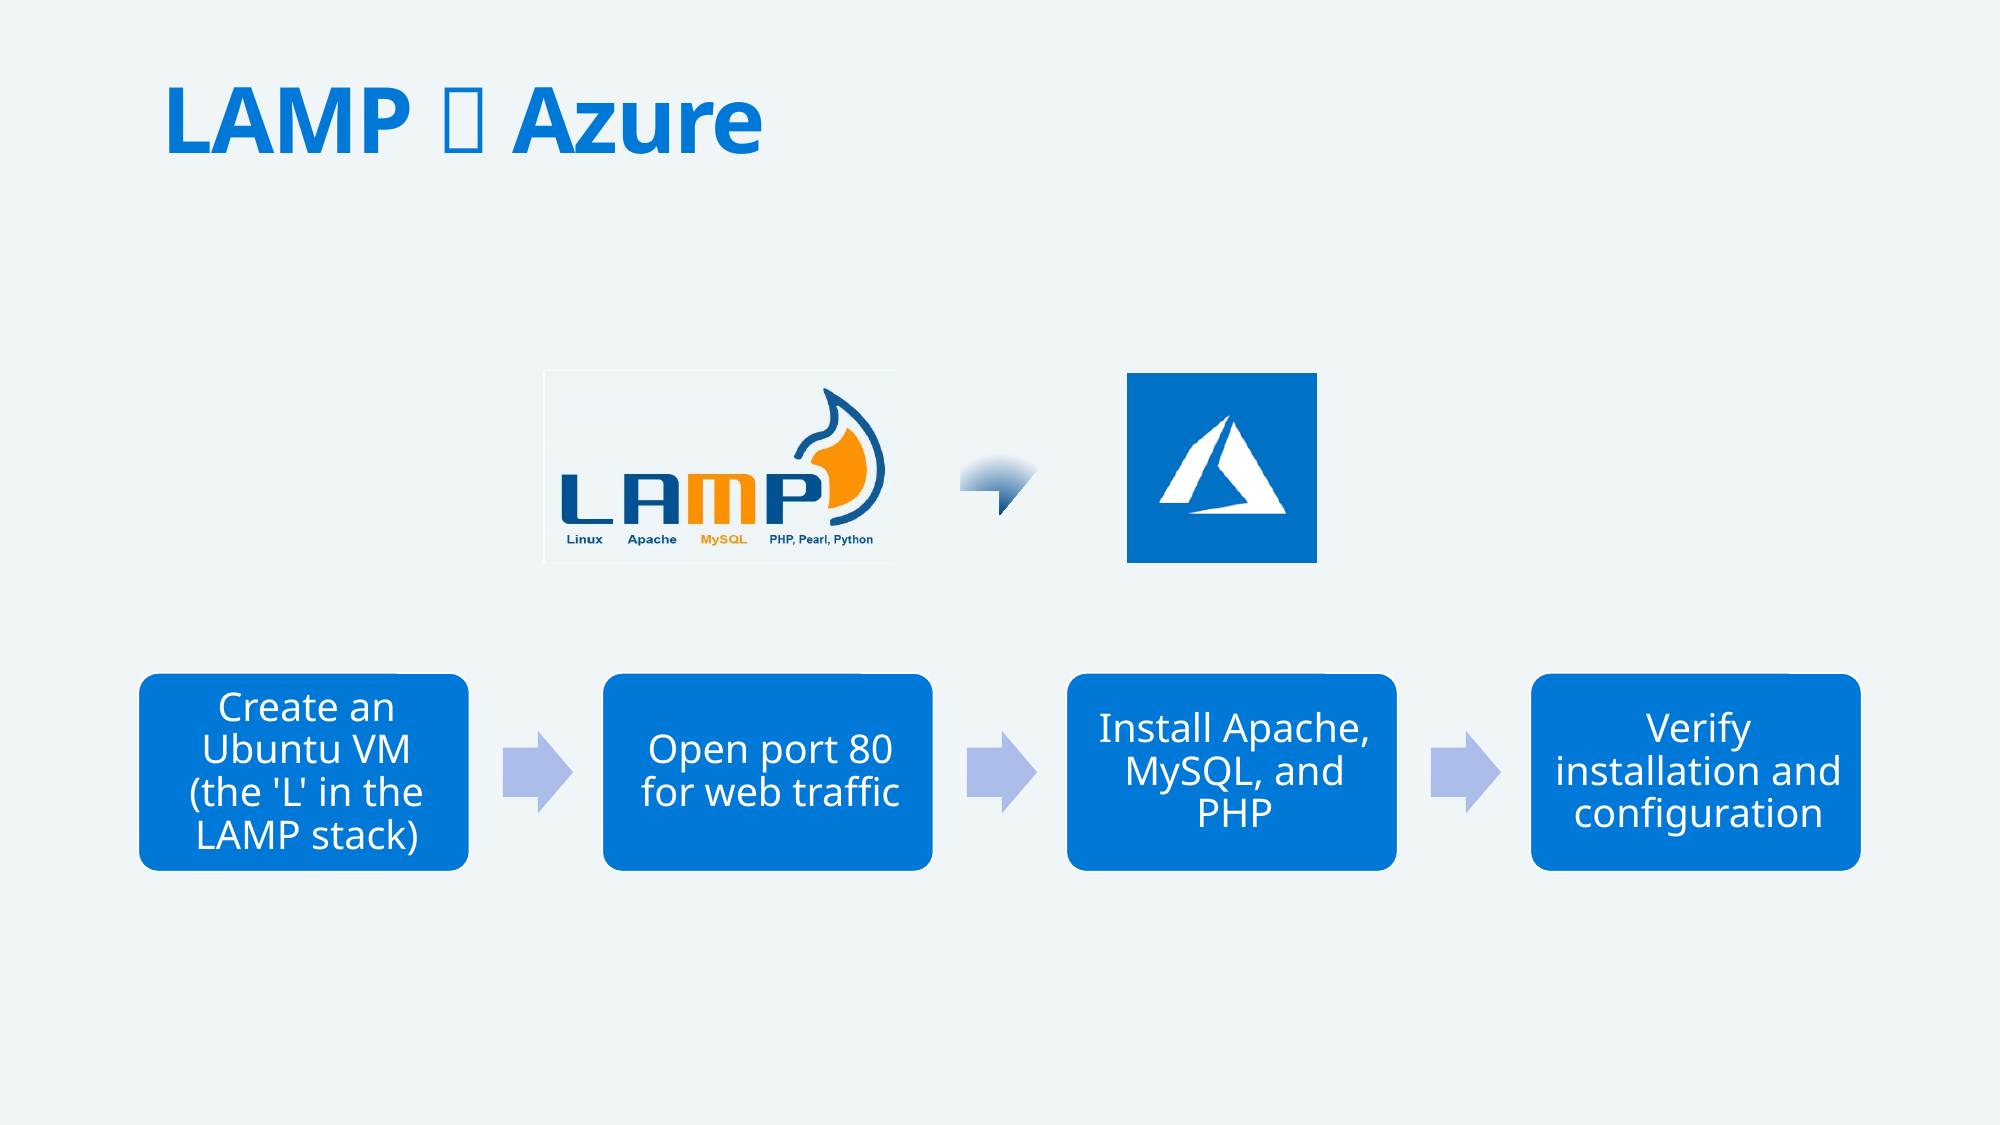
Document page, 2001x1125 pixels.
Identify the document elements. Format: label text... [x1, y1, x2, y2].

picture [542, 370, 899, 563]
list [137, 415, 1863, 1125]
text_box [960, 419, 1040, 517]
picture [1126, 373, 1317, 563]
title LAMP  Azure [137, 59, 1863, 278]
